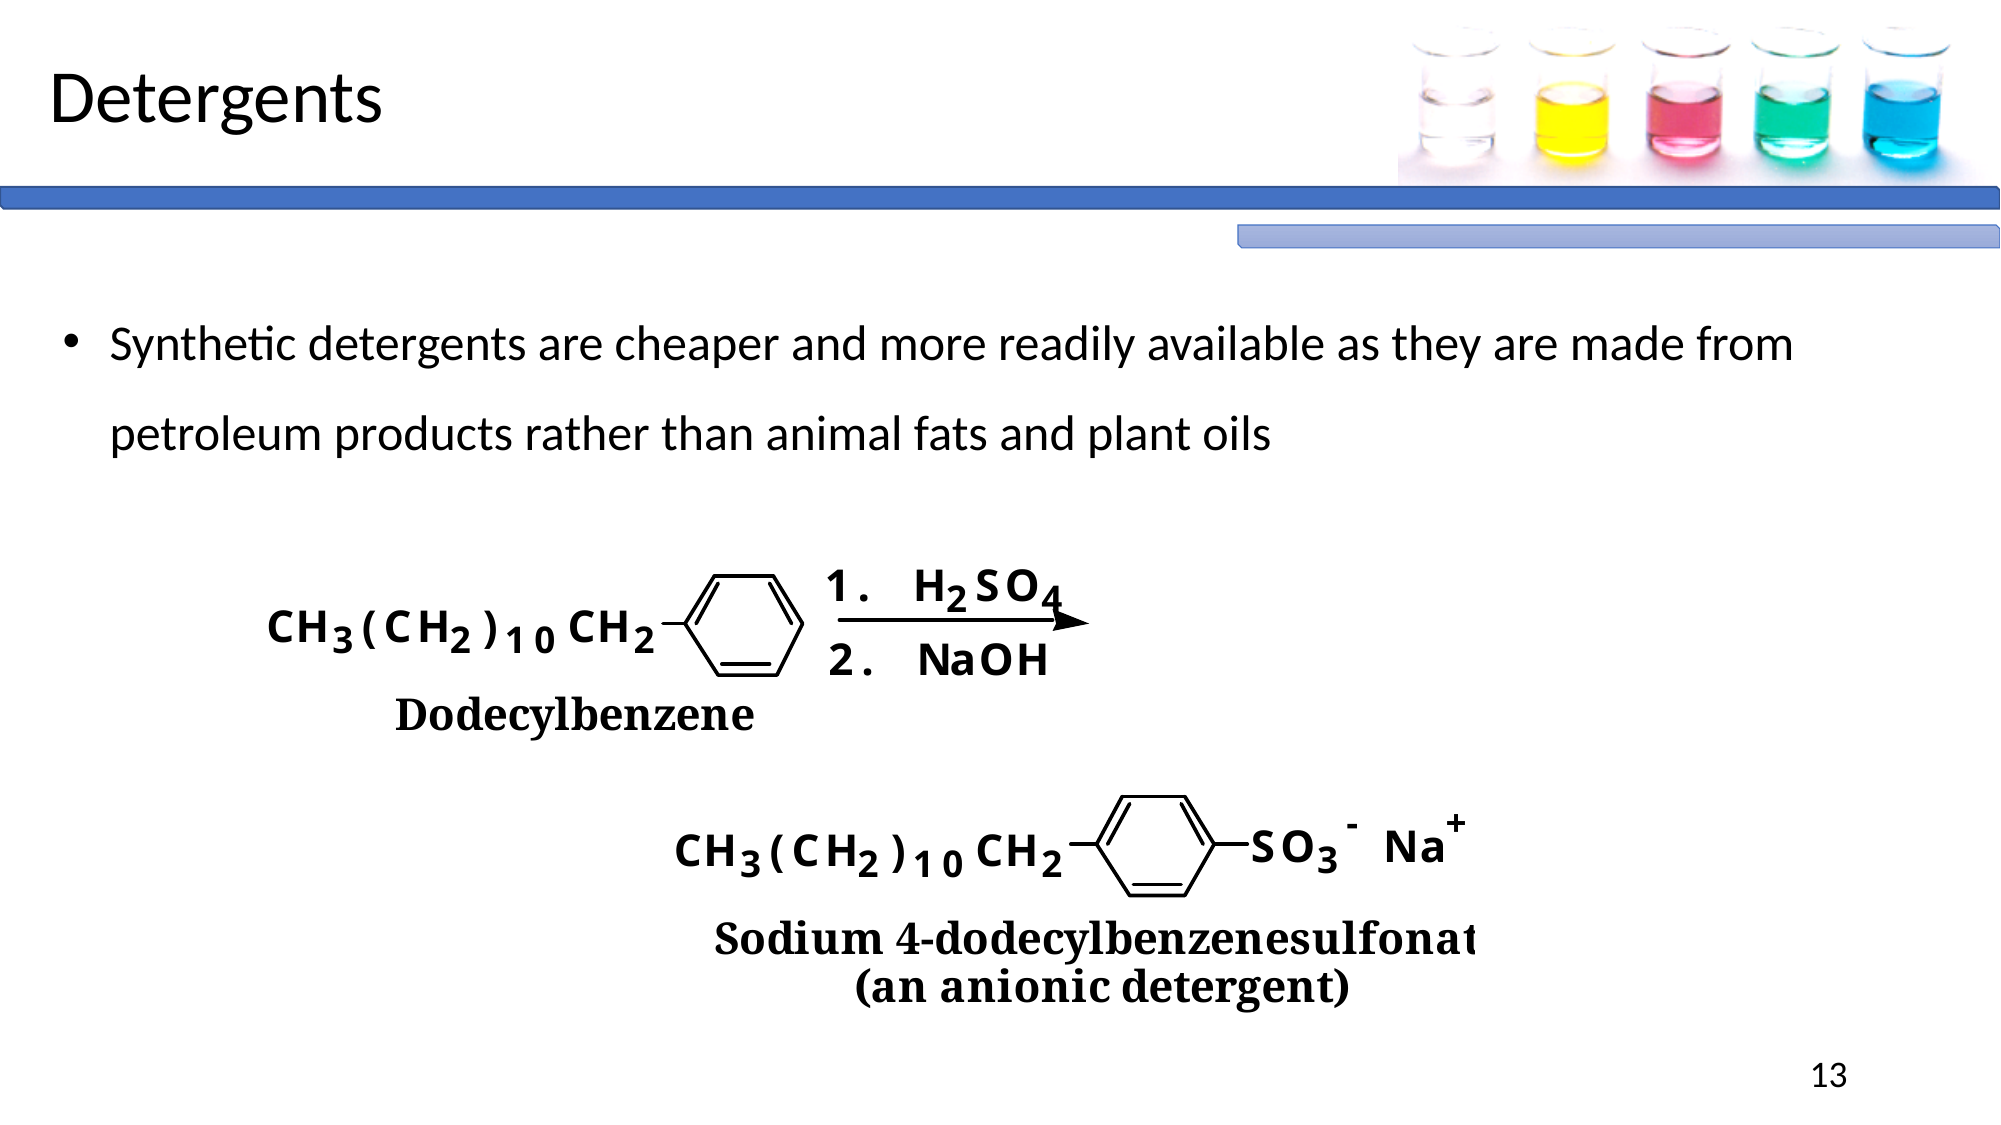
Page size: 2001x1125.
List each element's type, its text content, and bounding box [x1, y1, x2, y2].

picture [1398, 0, 2000, 187]
text_box [1237, 224, 2000, 249]
text_box Detergents [34, 40, 1324, 146]
slide_number 13 [1412, 1042, 1863, 1103]
text_box [0, 185, 2000, 210]
picture [262, 561, 1475, 1021]
text_box Synthetic detergents are cheaper and more readily available as they are made from petroleum products rather than animal fats and plant oils [48, 273, 1883, 468]
